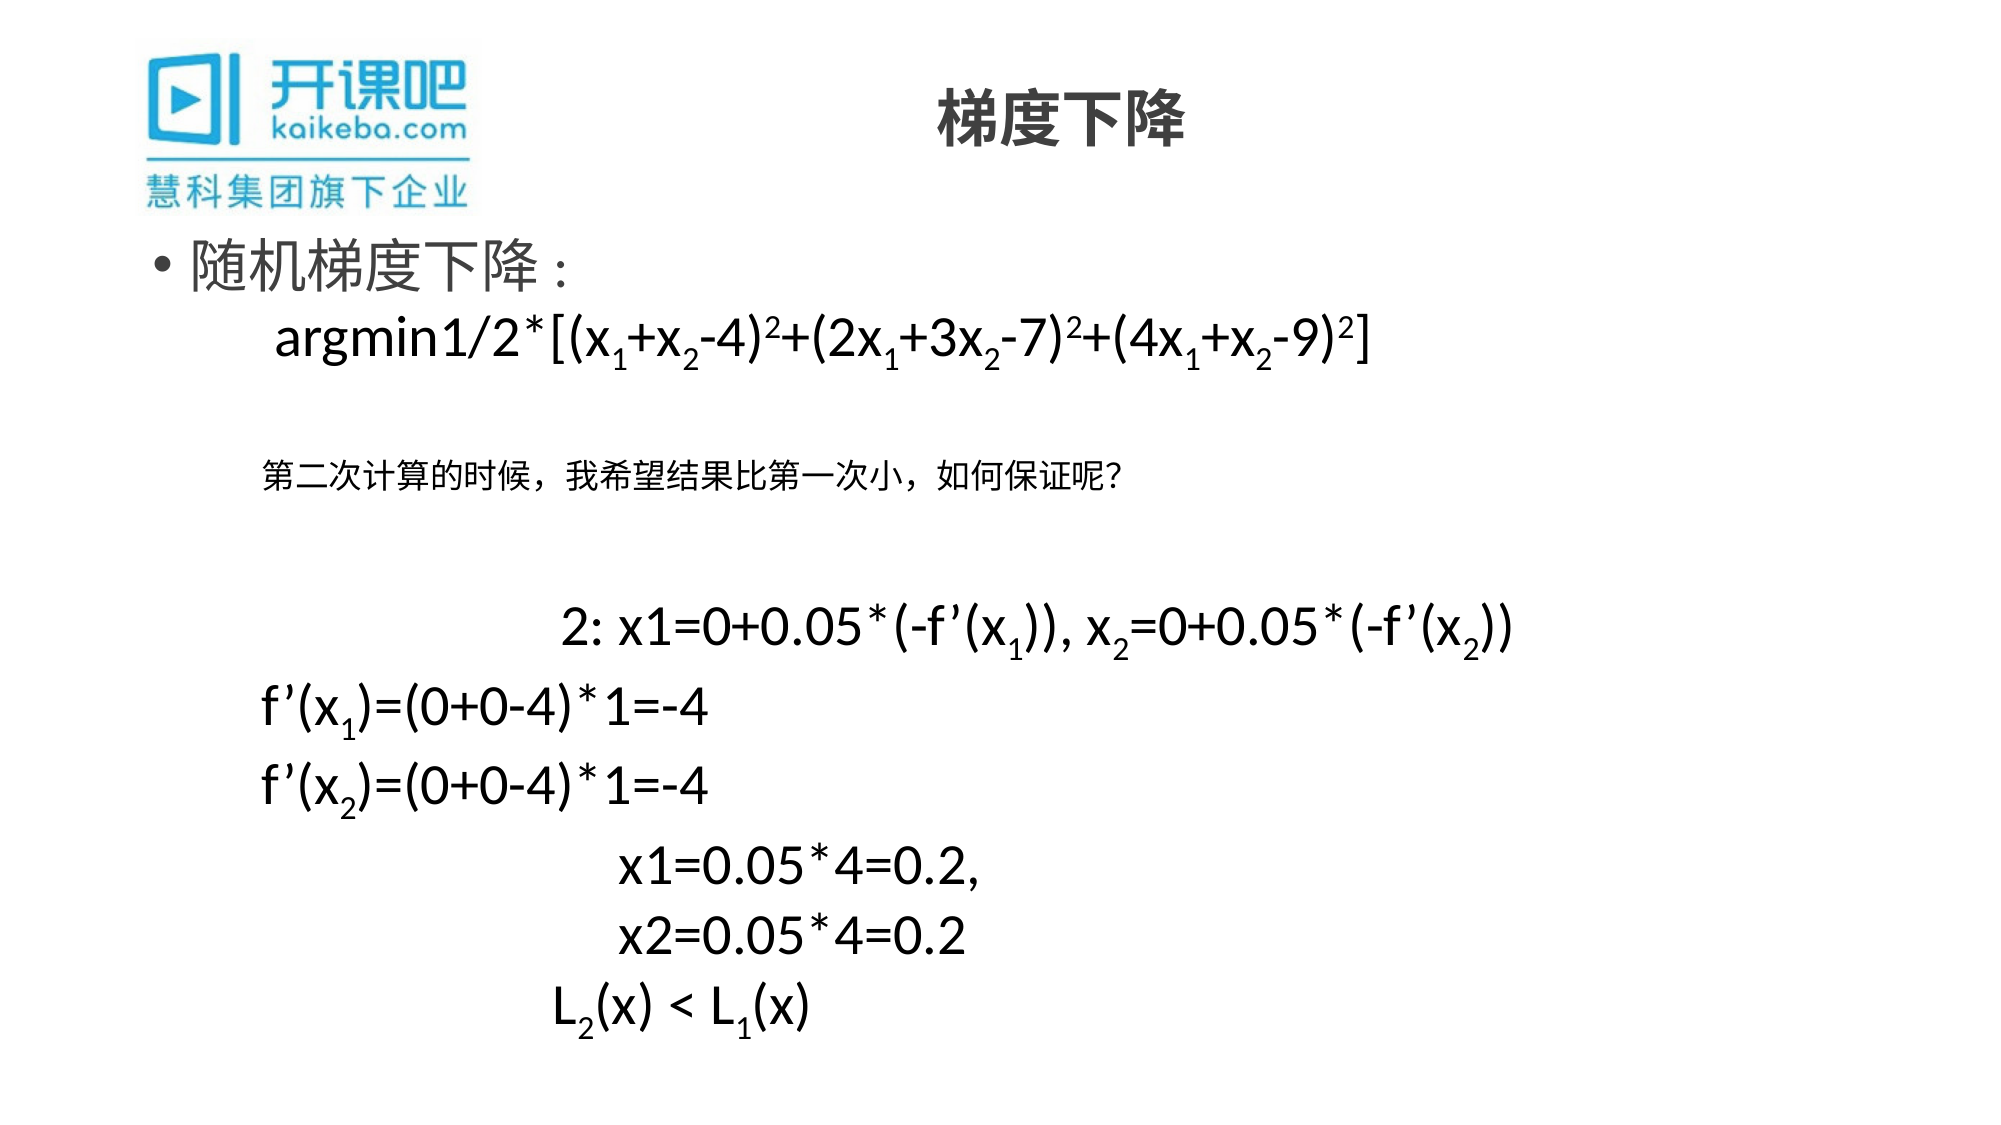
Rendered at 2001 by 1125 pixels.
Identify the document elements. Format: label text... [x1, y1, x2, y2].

title 梯度下降 [548, 71, 1575, 171]
text_box argmin1/2*[(x1+x2-4)2+(2x1+3x2-7)2+(4x1+x2-9)2] 第二次计算的时候，我希望结果比第一次小，如何保证呢？ 2: x1=0+0.05*(-f’(x1)), x2=0+0.05*(-f’(x2)) f’(x1)=(0+0-4)*1=-4 f’(x2)=(0+0-4)*1=-4 x1=0.05*4=0.2, x2=0.05*4=0.2 L2(x) < L1(x) [246, 290, 1795, 1125]
picture [135, 38, 482, 216]
list 随机梯度下降: [137, 221, 1863, 1014]
